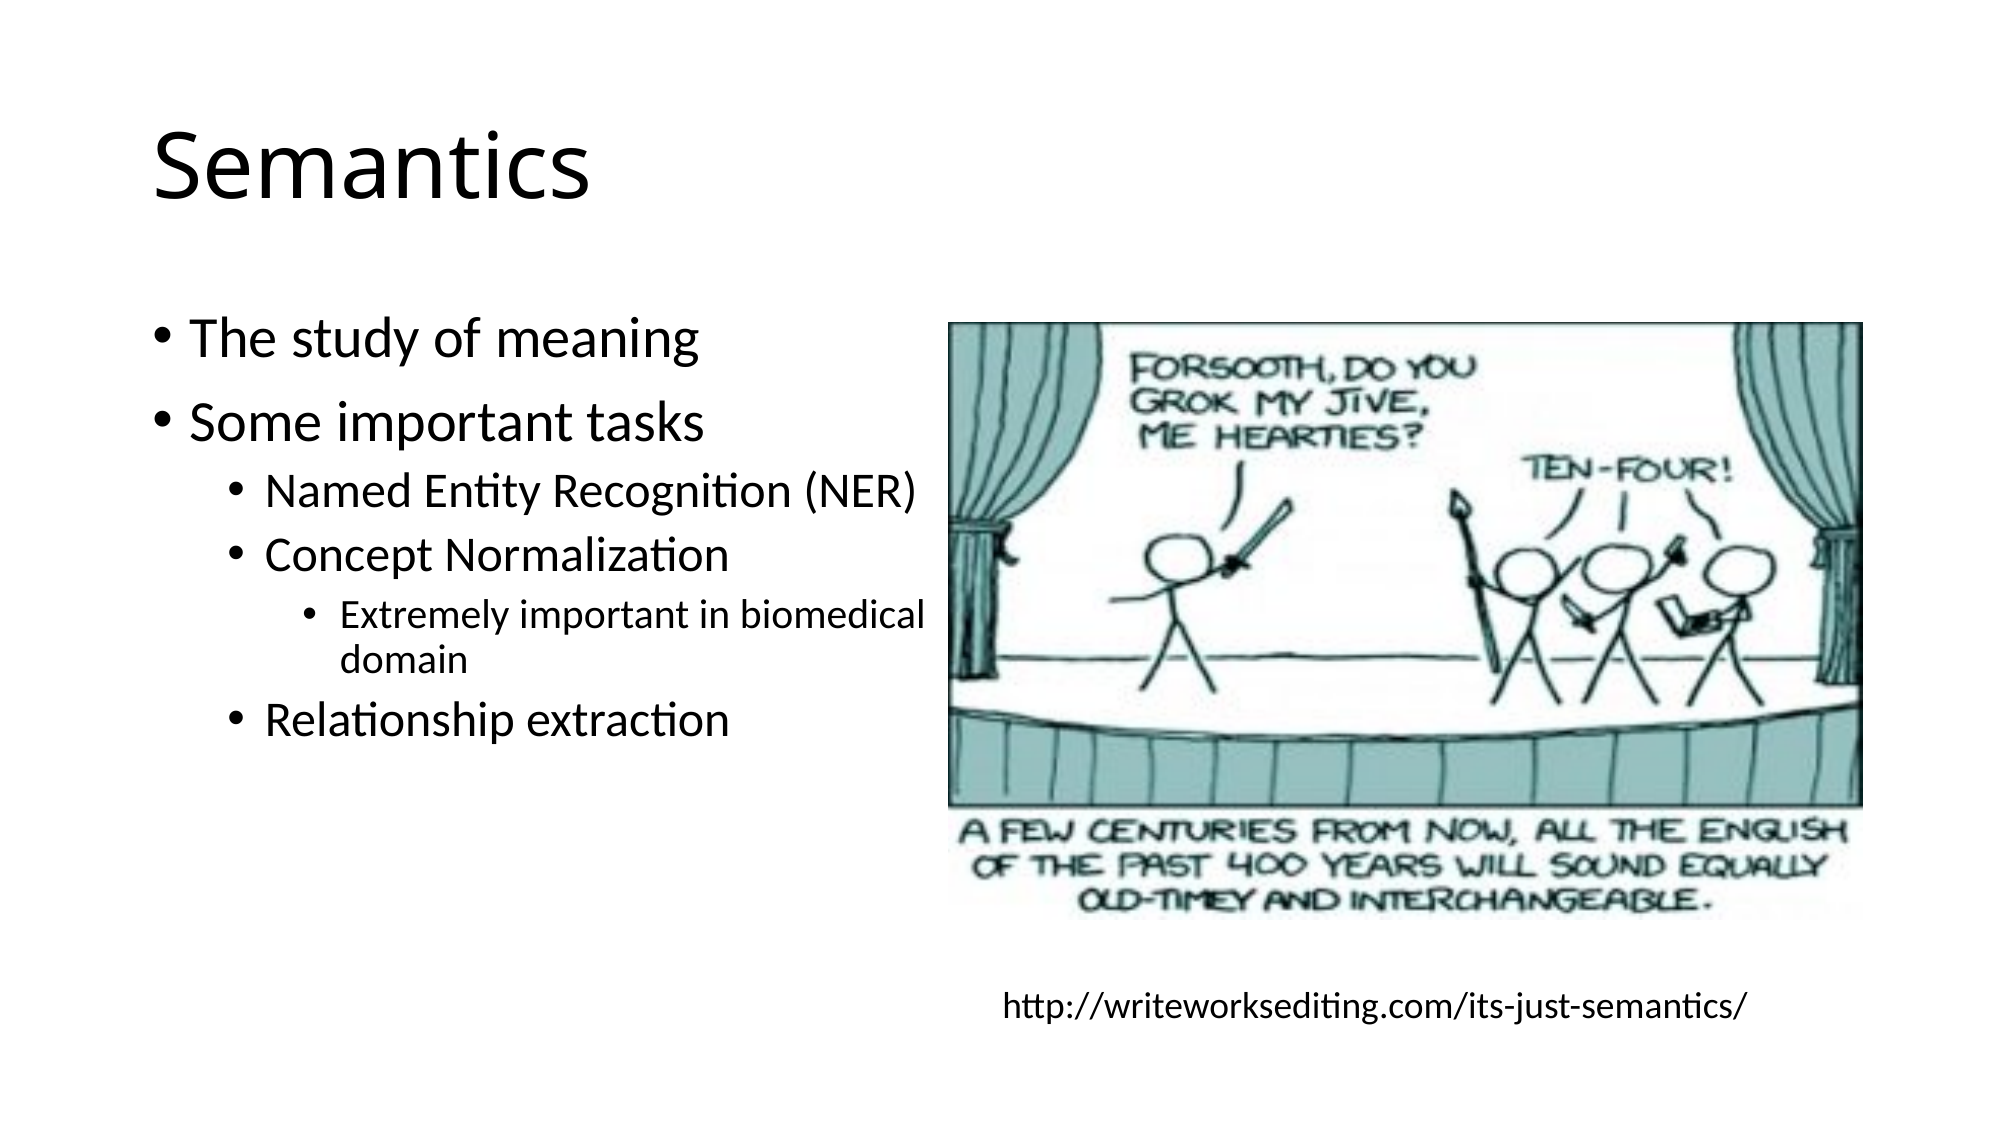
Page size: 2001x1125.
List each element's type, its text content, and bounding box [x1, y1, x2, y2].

title Semantics [137, 59, 1863, 278]
list The study of meaning Some important tasks Named Entity Recognition (NER) Concept Normalization Extremely important in biomedical domain Relationship extraction [137, 299, 988, 1014]
text_box http://writeworksediting.com/its-just-semantics/ [987, 973, 1888, 1034]
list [948, 322, 1863, 920]
